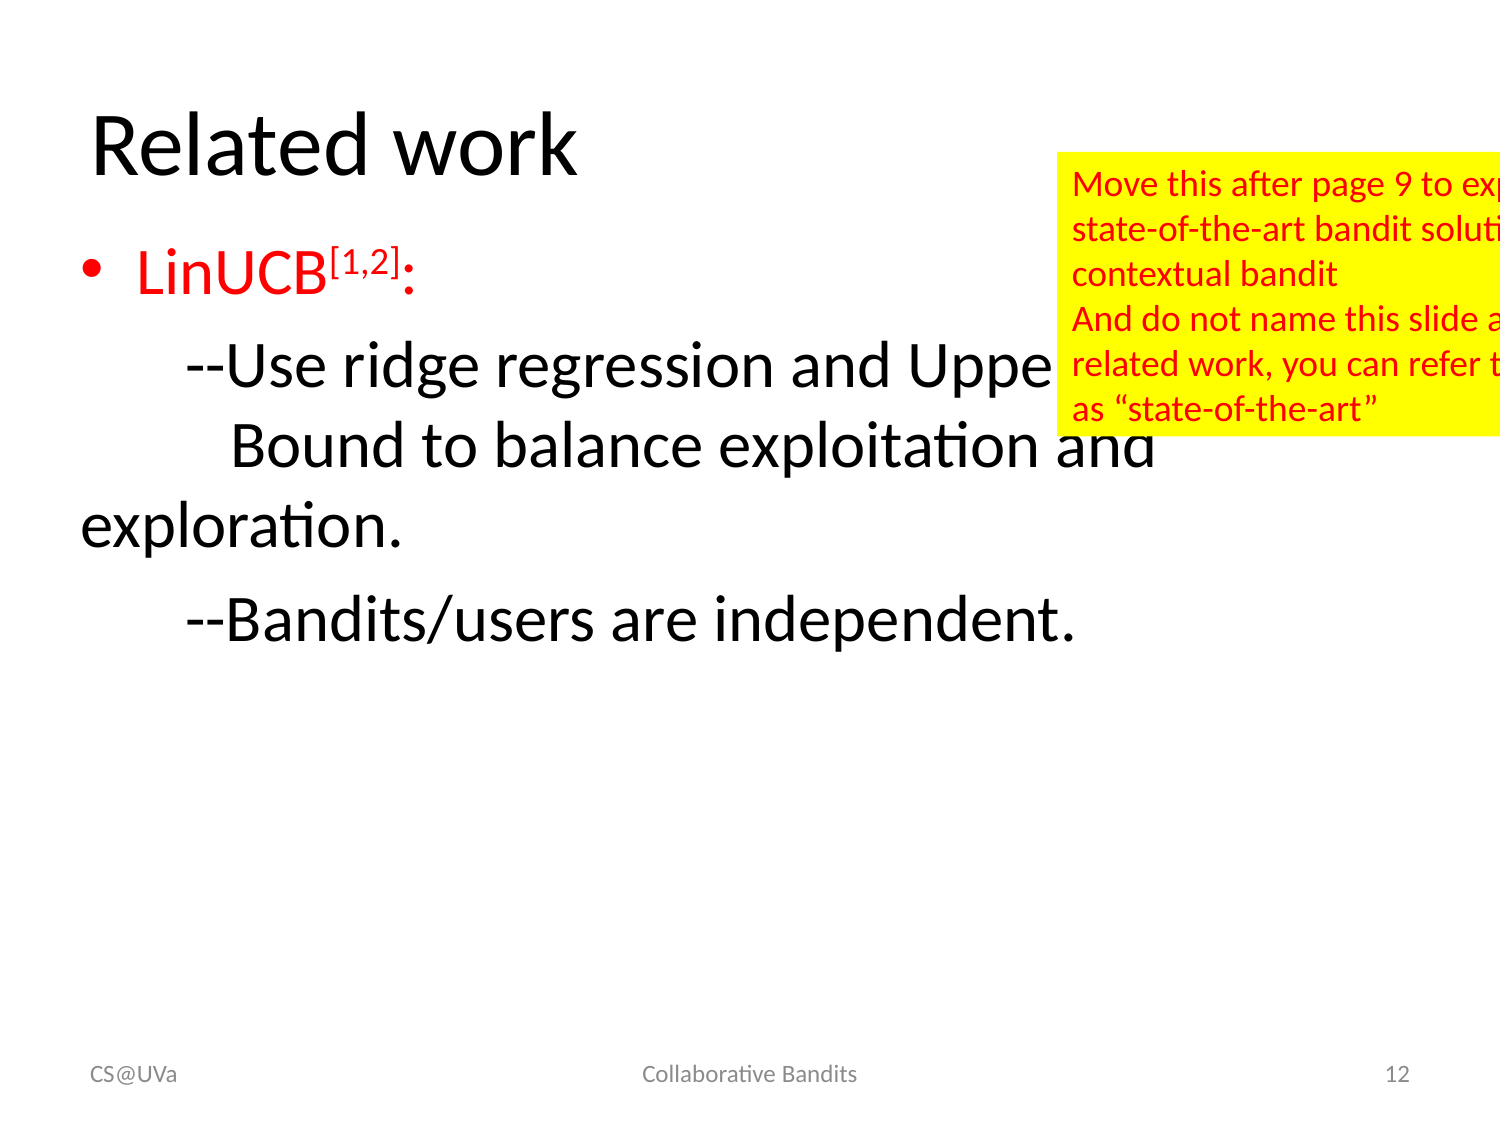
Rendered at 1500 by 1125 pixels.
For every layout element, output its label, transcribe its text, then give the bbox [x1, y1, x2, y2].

text_box Move this after page 9 to explain state-of-the-art bandit solution is contextual bandit And do not name this slide as related work, you can refer to it as “state-of-the-art” [1057, 151, 1500, 437]
slide_number CS@UVa [75, 1042, 425, 1103]
footer Collaborative Bandits [512, 1042, 988, 1103]
list LinUCB[1,2]: --Use ridge regression and Upper Confidence Bound to balance exploitation and exploration. --Bandits/users are independent. [64, 219, 1461, 1005]
title Related work [75, 45, 1425, 219]
slide_number 11 [1074, 1042, 1425, 1103]
